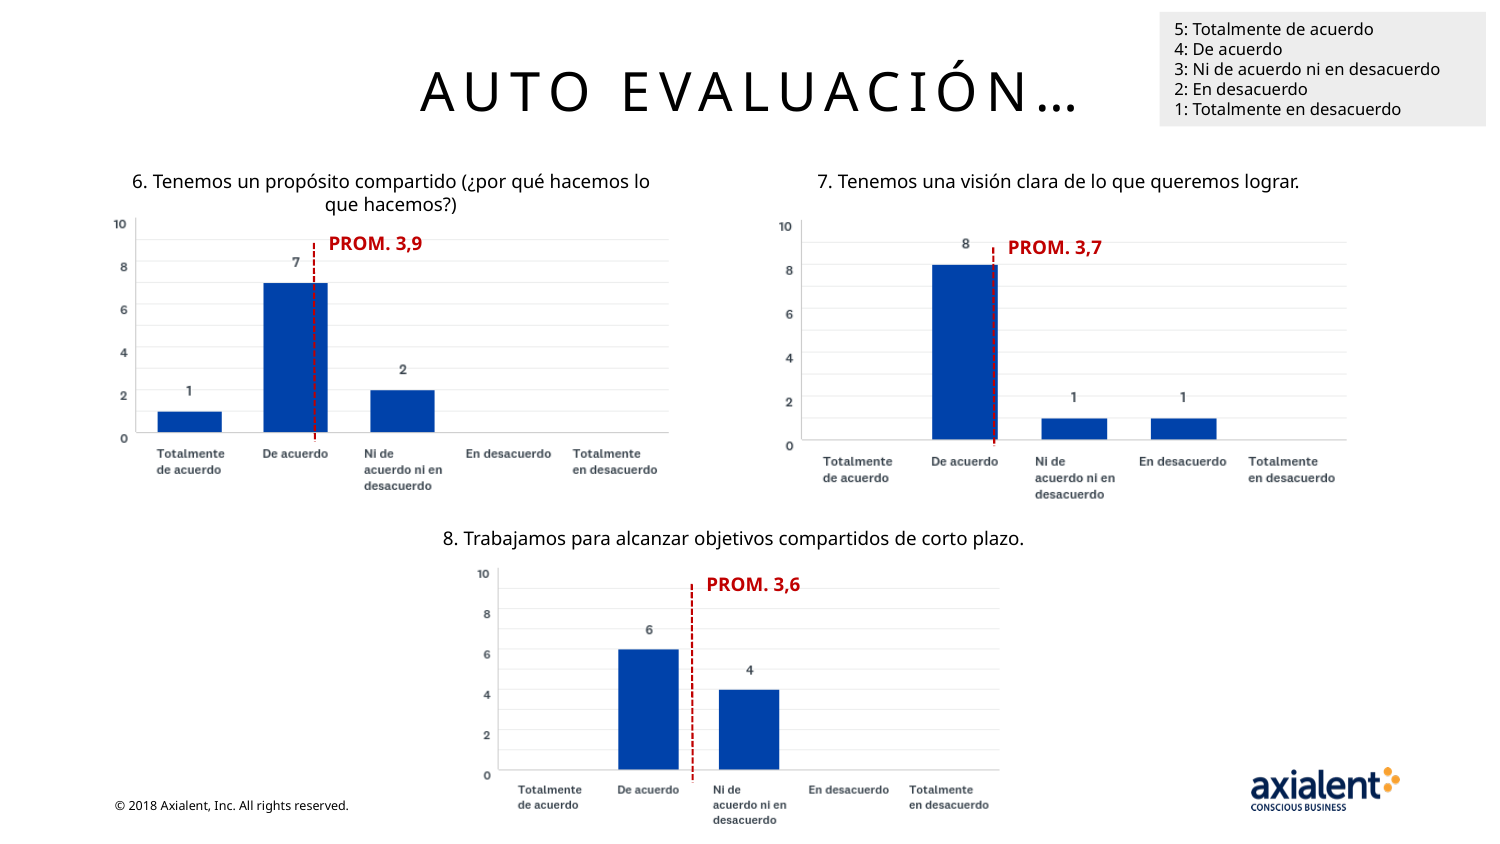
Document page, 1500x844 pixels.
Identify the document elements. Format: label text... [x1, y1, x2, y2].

title Auto evaluación… [99, 56, 1159, 123]
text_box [88, 162, 694, 505]
picture [1251, 767, 1400, 811]
text_box 5: Totalmente de acuerdo 4: De acuerdo 3: Ni de acuerdo ni en desacuerdo 2: En desacuerdo 1: Totalmente en desacuerdo [1159, 11, 1486, 127]
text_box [408, 519, 1059, 838]
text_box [766, 162, 1357, 514]
